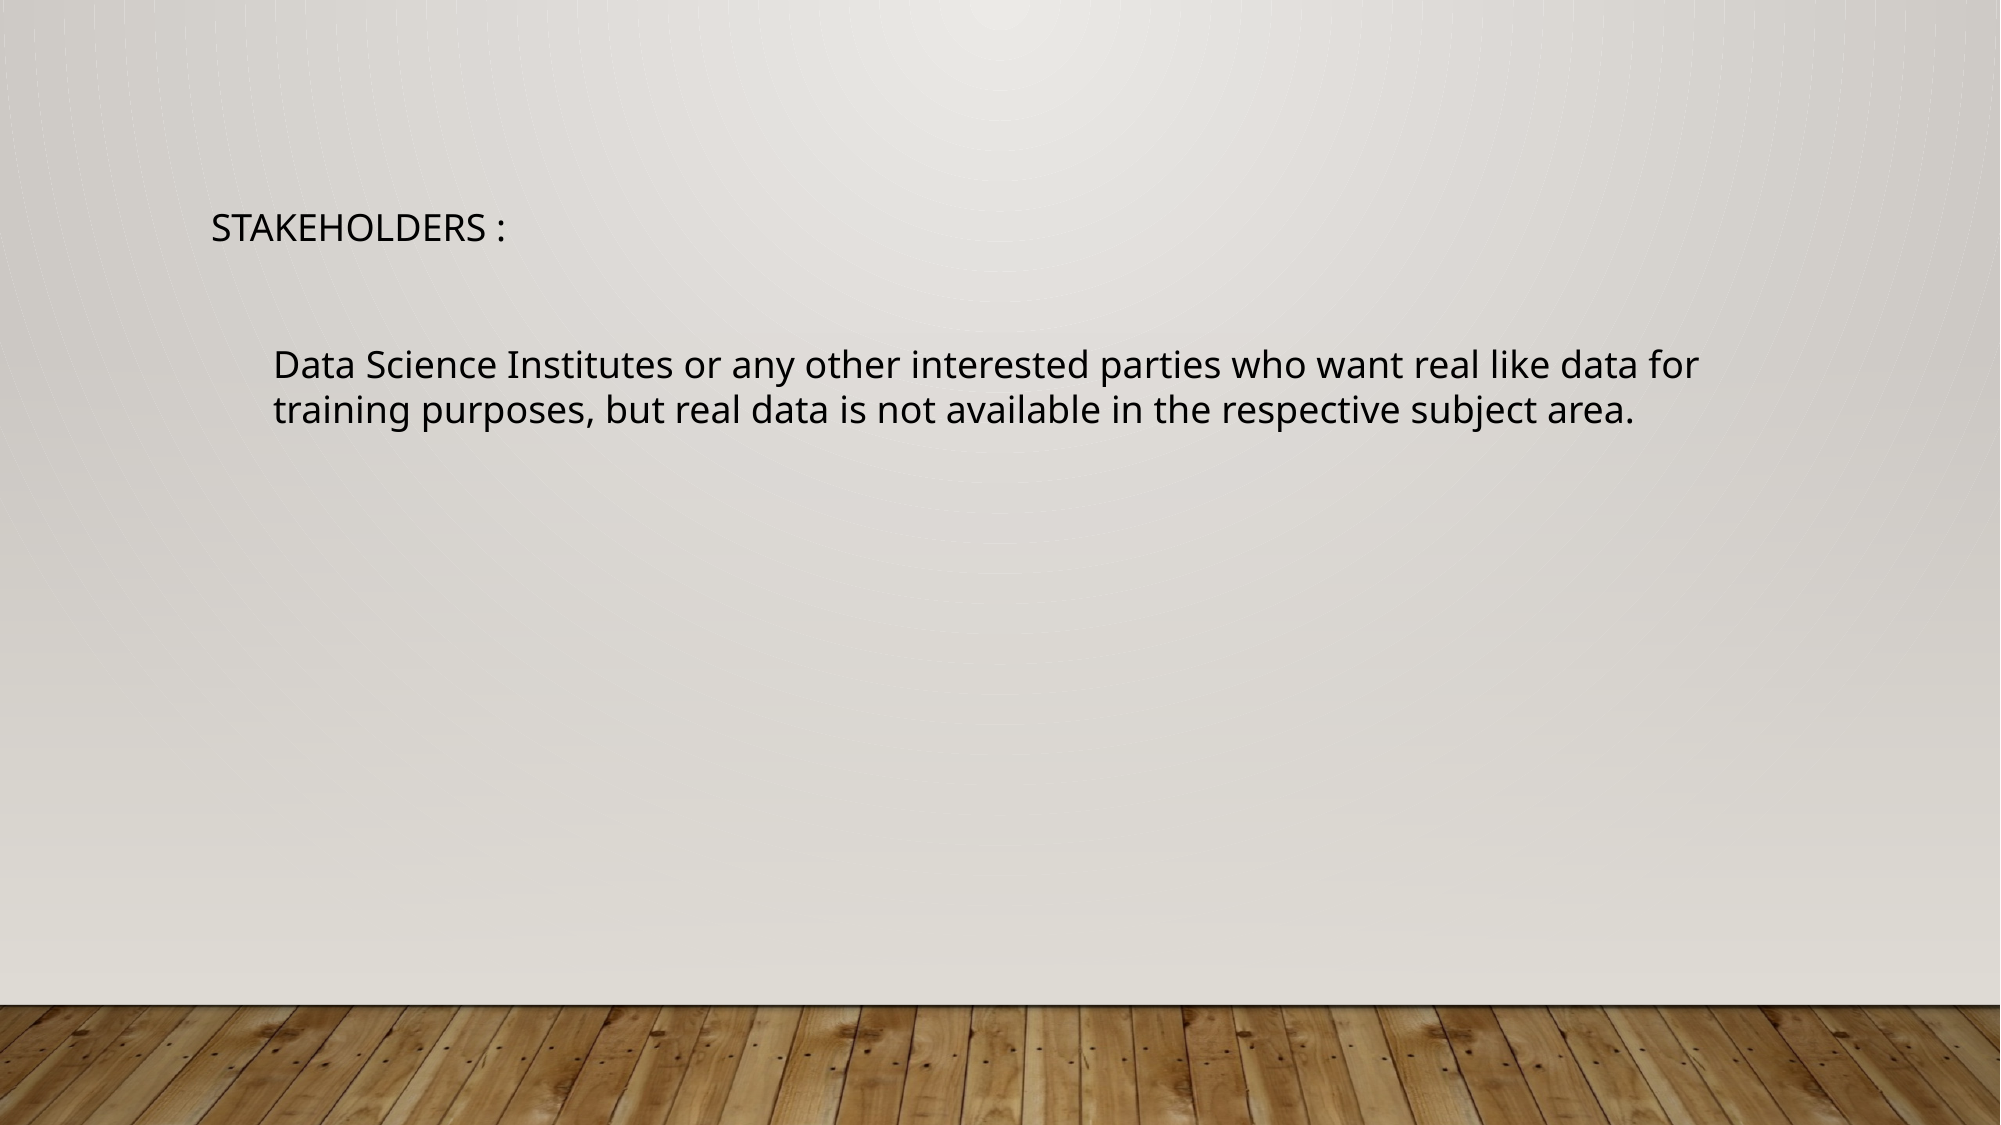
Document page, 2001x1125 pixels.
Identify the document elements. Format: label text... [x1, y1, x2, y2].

picture [0, 1005, 2000, 1125]
text_box Data Science Institutes or any other interested parties who want real like data for training purposes, but real data is not available in the respective subject area. [258, 333, 1753, 439]
text_box STAKEHOLDERS : [196, 196, 1605, 301]
